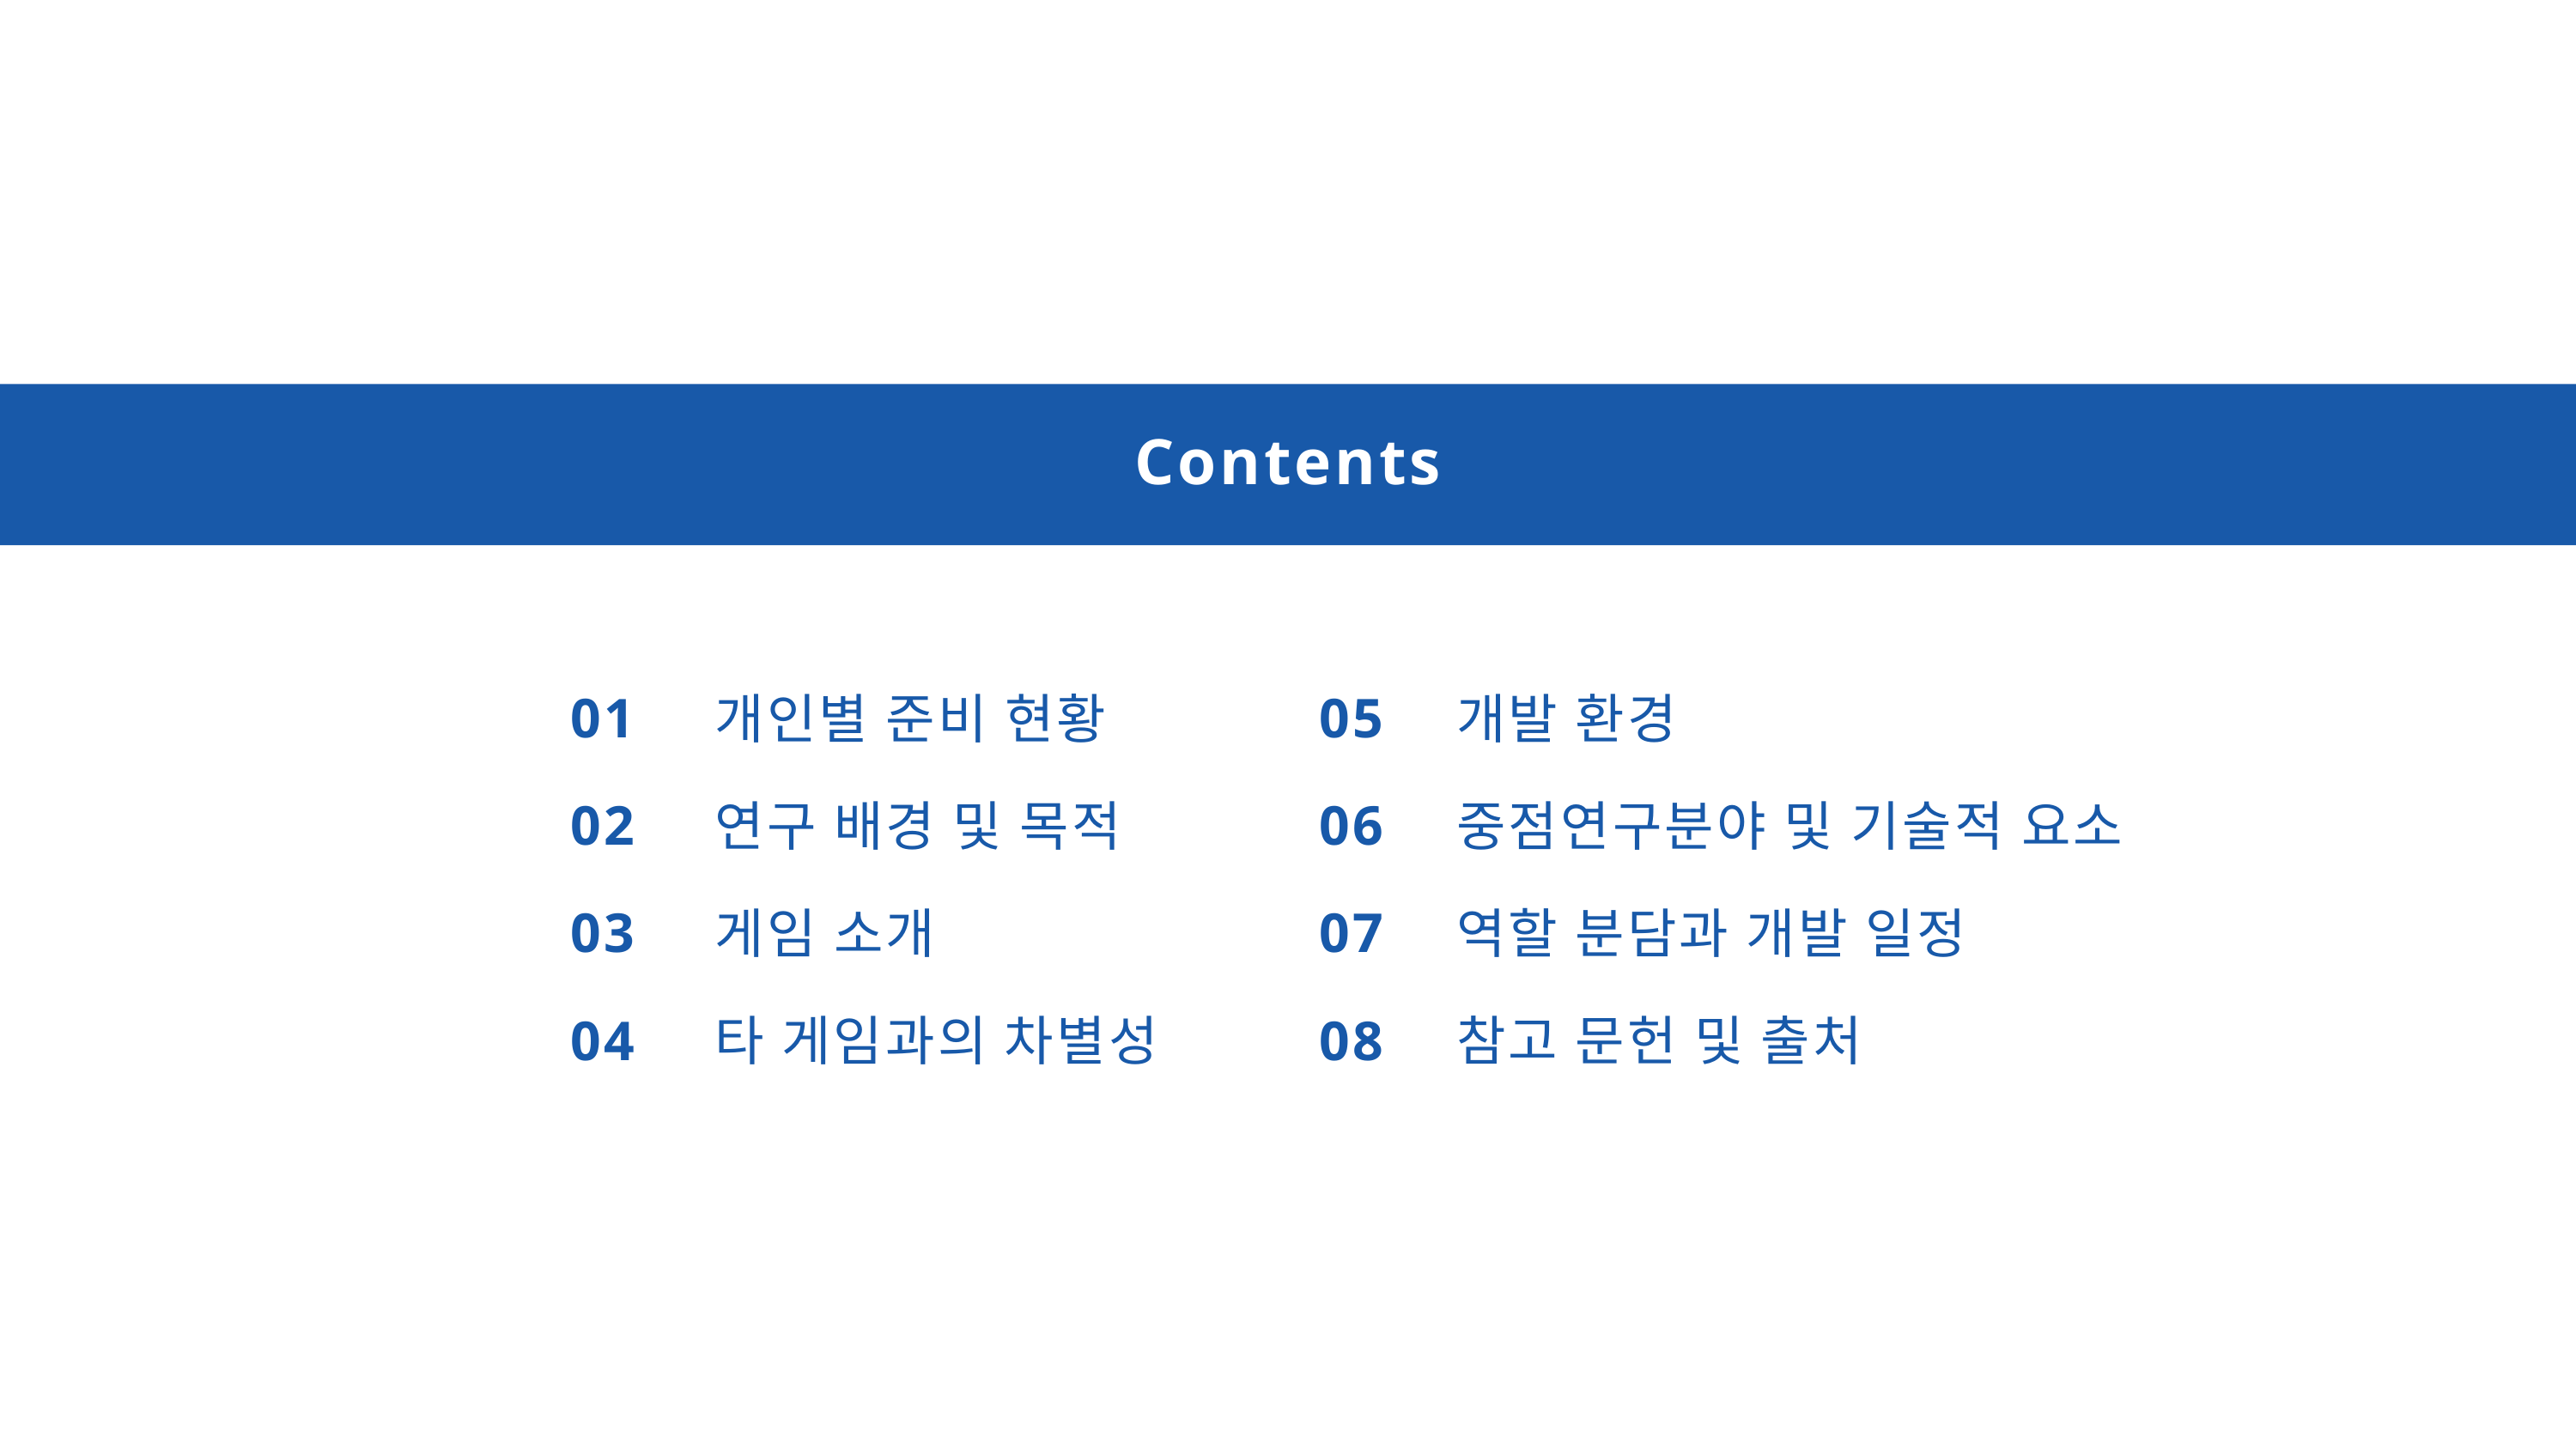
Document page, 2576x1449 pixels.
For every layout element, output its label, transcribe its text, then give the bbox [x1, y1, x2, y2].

text_box 01 02 03 04 [570, 641, 659, 1071]
text_box 개발 환경 중점연구분야 및 기술적 요소 역할 분담과 개발 일정 참고 문헌 및 출처 [1456, 641, 2189, 1071]
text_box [0, 384, 2576, 546]
text_box 개인별 준비 현황 연구 배경 및 목적 게임 소개 타 게임과의 차별성 [714, 641, 1195, 1071]
text_box 05 06 07 08 [1319, 641, 1401, 1071]
